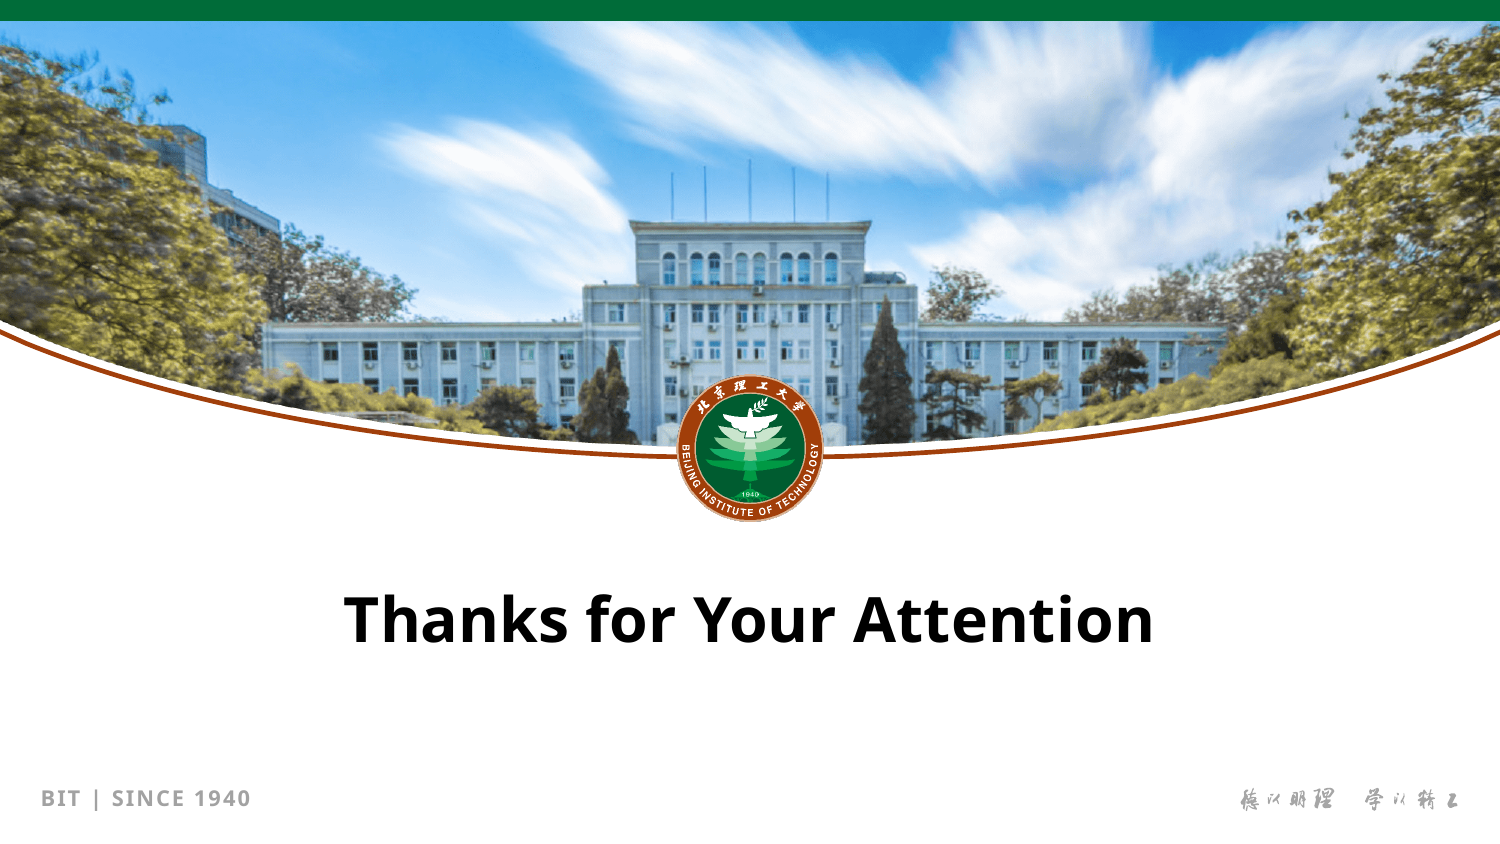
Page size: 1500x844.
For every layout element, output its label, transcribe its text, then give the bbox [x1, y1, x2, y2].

text_box Thanks for Your Attention [98, 567, 1402, 678]
picture [0, 21, 1500, 522]
picture [0, 335, 469, 447]
picture [1032, 336, 1500, 447]
